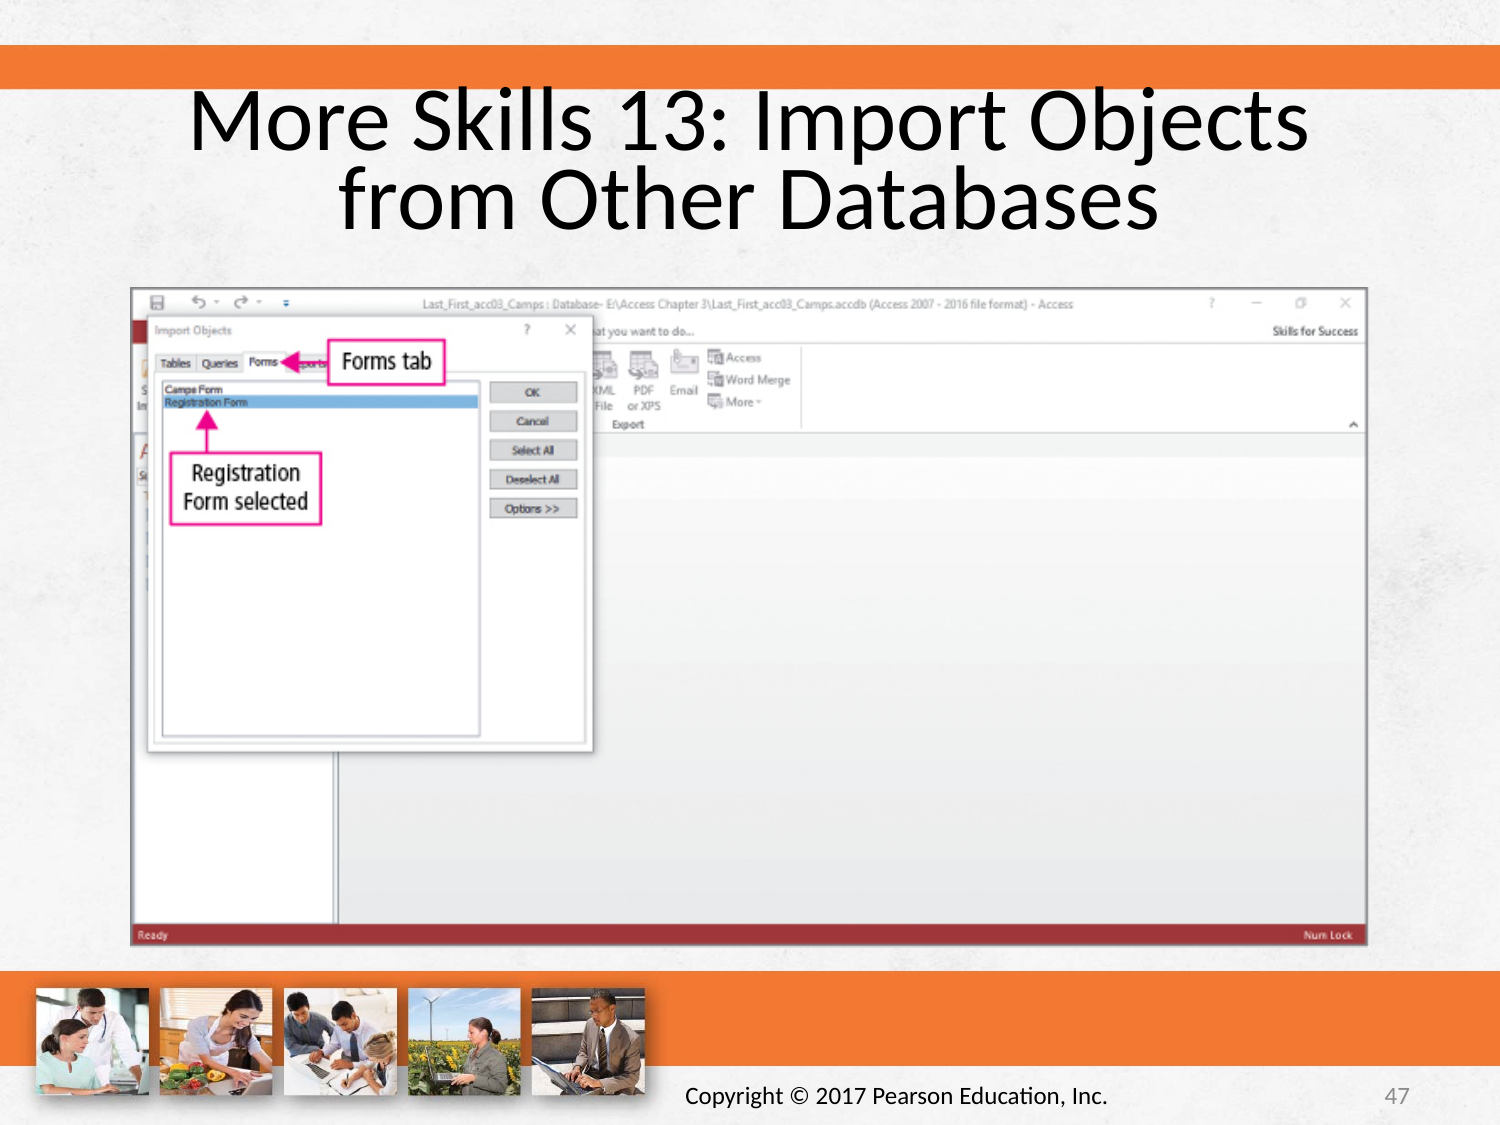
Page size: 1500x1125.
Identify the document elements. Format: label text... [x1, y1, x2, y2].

footer Copyright © 2017 Pearson Education, Inc. [662, 1065, 1074, 1125]
slide_number 47 [1074, 1065, 1425, 1125]
picture [0, 0, 1500, 1125]
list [130, 287, 1370, 948]
title More Skills 13: Import Objects from Other Databases [74, 74, 1426, 263]
